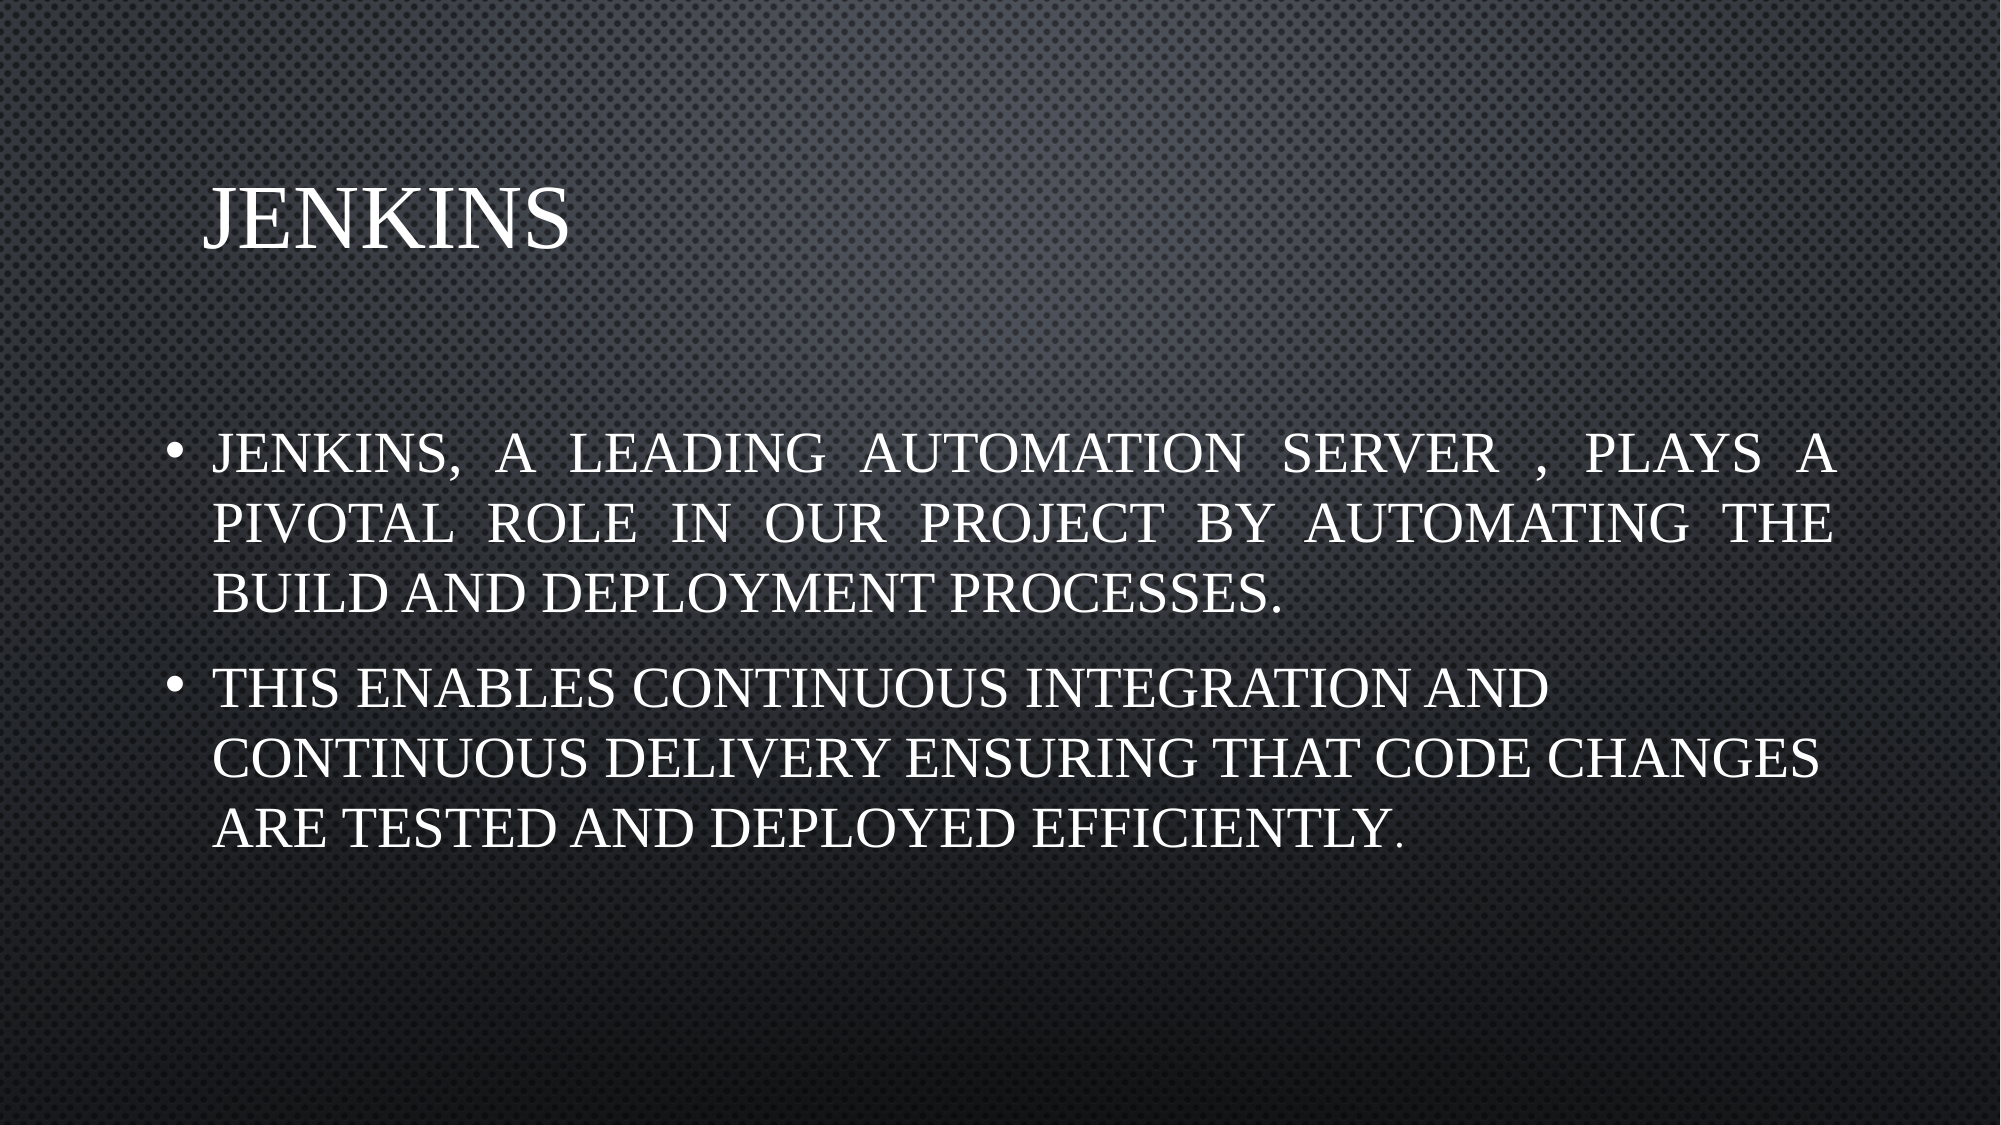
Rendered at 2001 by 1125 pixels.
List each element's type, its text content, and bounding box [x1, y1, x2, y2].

list Jenkins, a leading automation server , plays a pivotal role in our project by automating the build and deployment processes. This enables continuous integration and continuous delivery ensuring that code changes are tested and deployed efficiently. [149, 323, 1850, 950]
title Jenkins [187, 99, 1813, 323]
